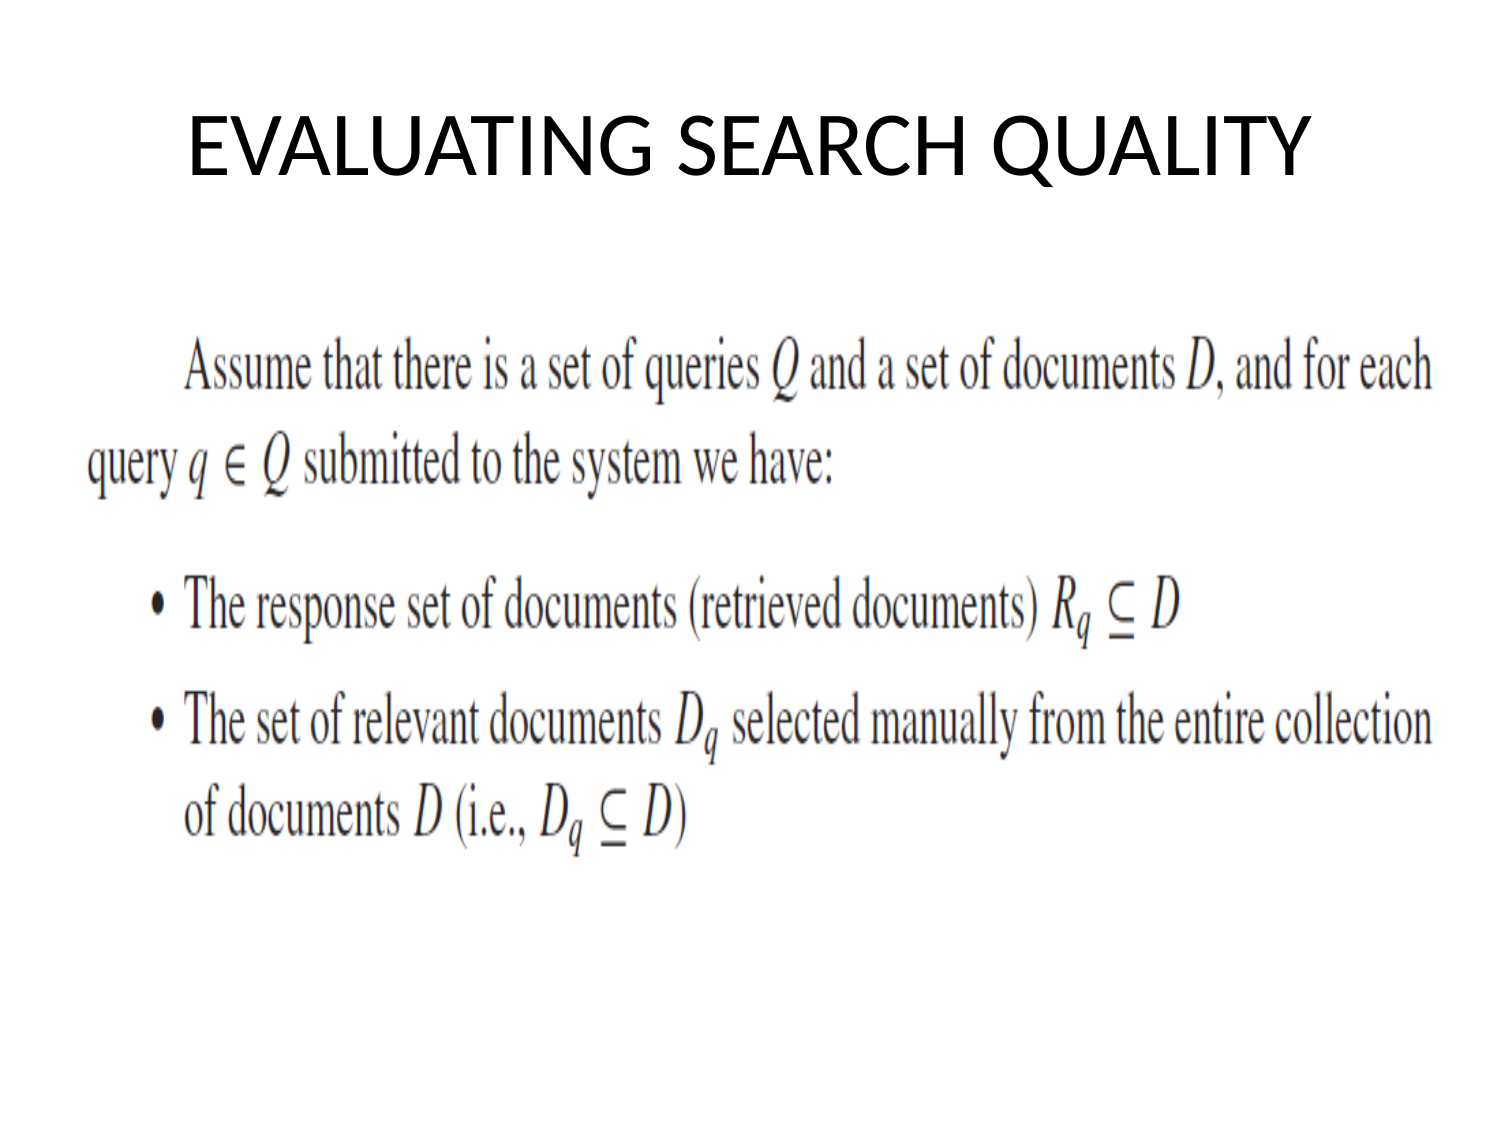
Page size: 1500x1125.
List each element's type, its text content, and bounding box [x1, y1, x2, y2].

title EVALUATING SEARCH QUALITY [75, 45, 1425, 233]
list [37, 324, 1463, 888]
